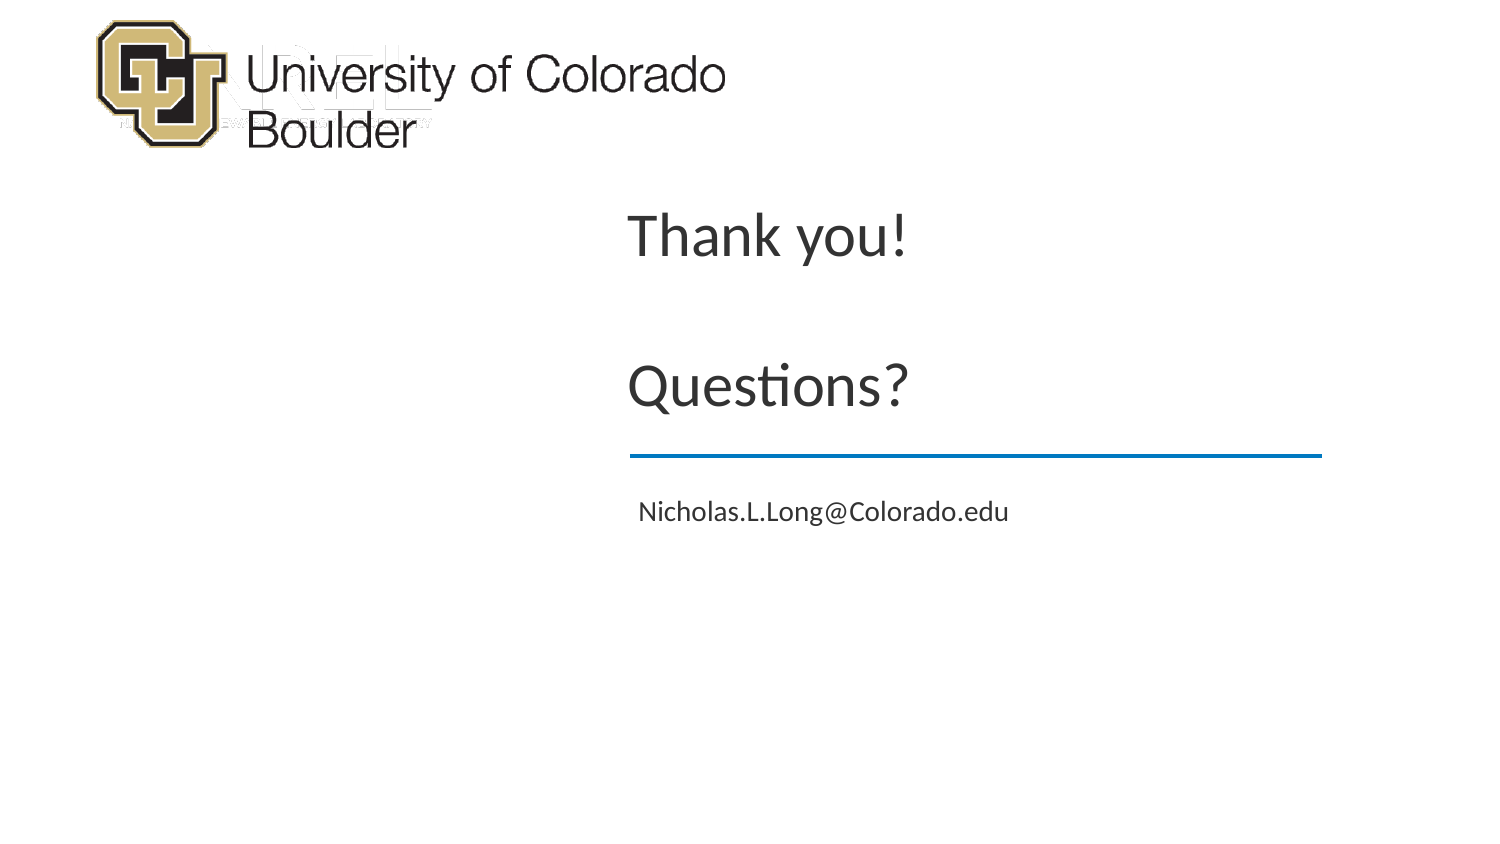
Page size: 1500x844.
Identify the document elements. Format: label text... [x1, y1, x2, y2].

list Thank you! Questions? [612, 205, 1322, 427]
list Nicholas.L.Long@Colorado.edu [623, 484, 1333, 538]
picture [96, 20, 725, 148]
